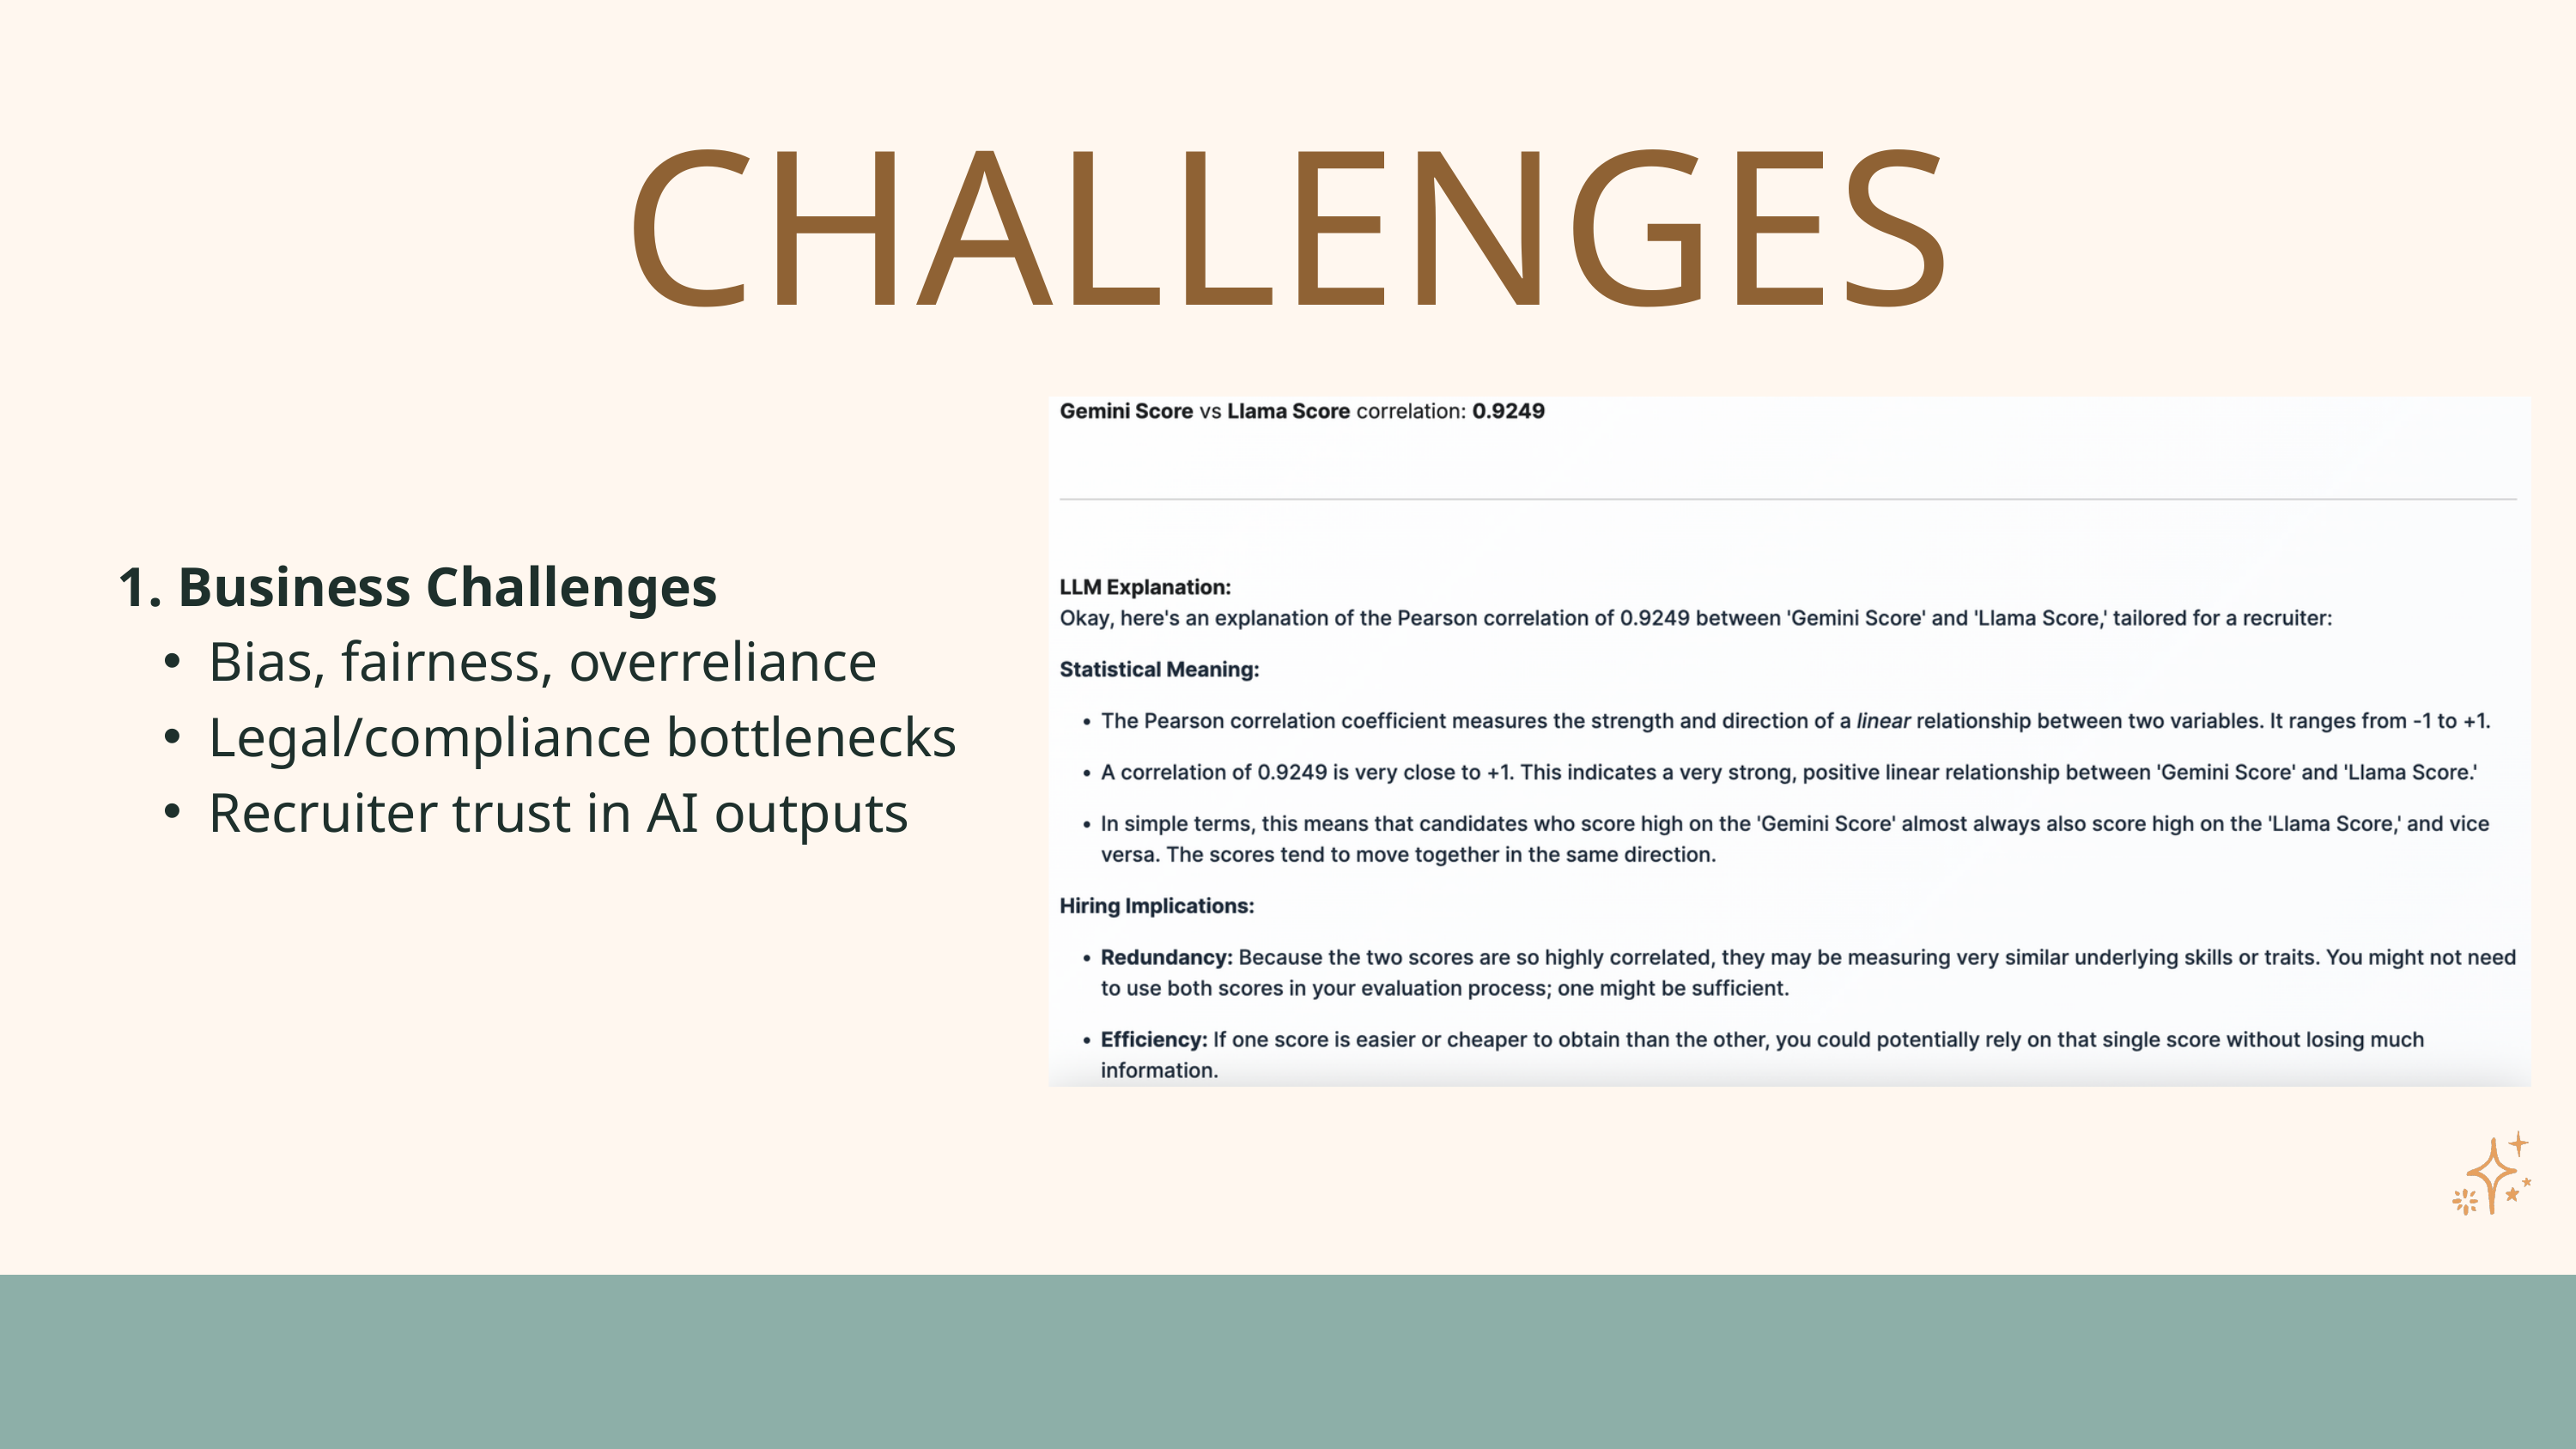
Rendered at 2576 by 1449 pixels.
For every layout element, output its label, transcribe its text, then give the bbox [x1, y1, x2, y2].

text_box [2451, 1131, 2531, 1216]
text_box [1048, 397, 2531, 1087]
text_box 1. Business Challenges Bias, fairness, overreliance Legal/compliance bottlenecks Recruiter trust in AI outputs [117, 542, 1187, 919]
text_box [0, 1274, 2576, 1449]
text_box CHALLENGES [559, 47, 2017, 349]
